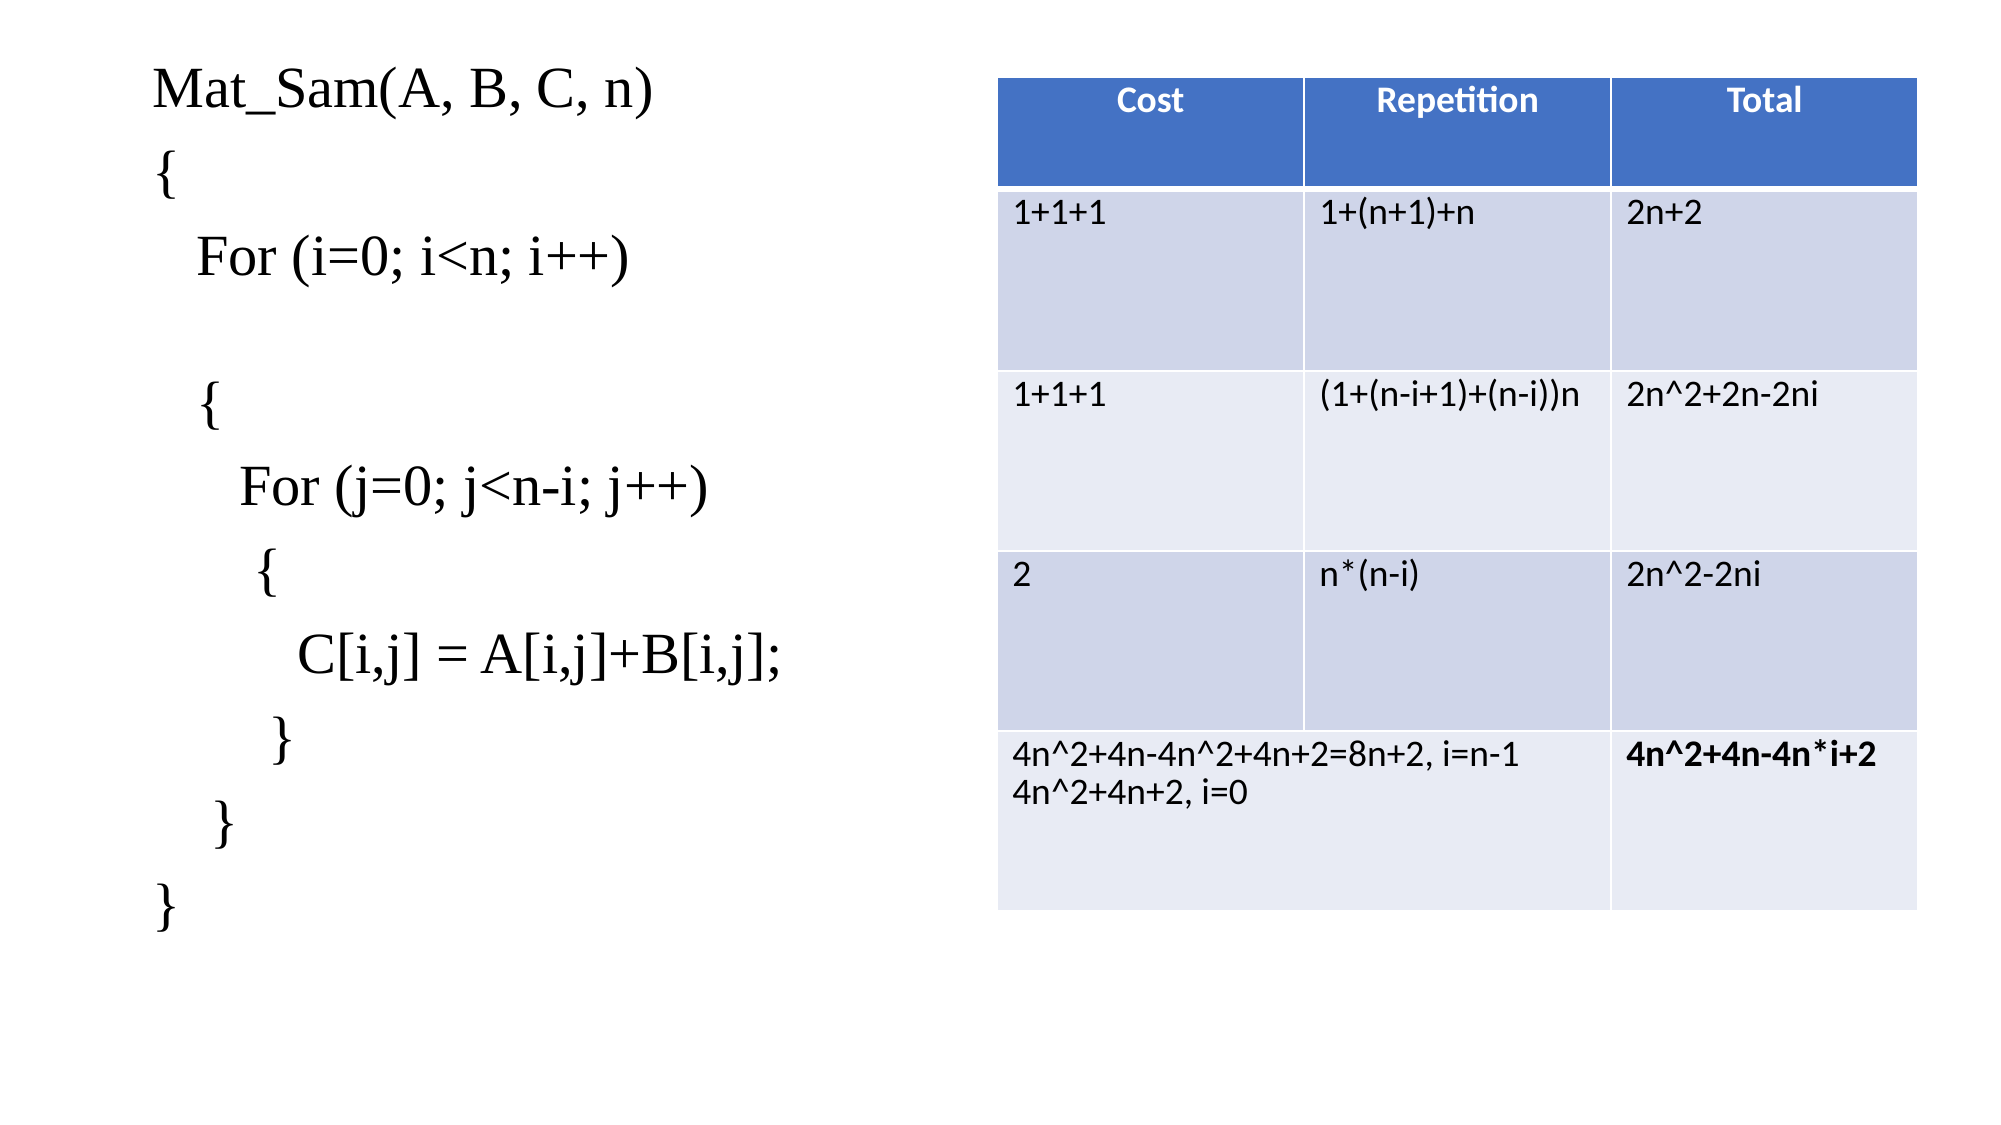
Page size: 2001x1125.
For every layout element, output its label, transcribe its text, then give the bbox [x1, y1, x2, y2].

table_cell 2n^2+2n-2ni [1612, 372, 1917, 550]
table_cell 1+(n+1)+n [1305, 192, 1610, 370]
table_header Cost [998, 78, 1303, 186]
table_cell 4n^2+4n-4n^2+4n+2=8n+2, i=n-1 4n^2+4n+2, i=0 [998, 732, 1610, 910]
table_cell 4n^2+4n-4n*i+2 [1612, 732, 1917, 910]
table_header Repetition [1305, 78, 1610, 186]
table_cell 1+1+1 [998, 192, 1303, 370]
table_cell (1+(n-i+1)+(n-i))n [1305, 372, 1610, 550]
table_cell 2n+2 [1612, 192, 1917, 370]
table_cell 1+1+1 [998, 372, 1303, 550]
table_header Total [1612, 78, 1917, 186]
list Mat_Sam(A, B, C, n) { For (i=0; i<n; i++) { For (j=0; j<n-i; j++) { C[i,j] = A[i,j]+B[i,j]; } } } [137, 49, 951, 1094]
table_cell 2 [998, 552, 1303, 730]
table_cell n*(n-i) [1305, 552, 1610, 730]
table_cell 2n^2-2ni [1612, 552, 1917, 730]
